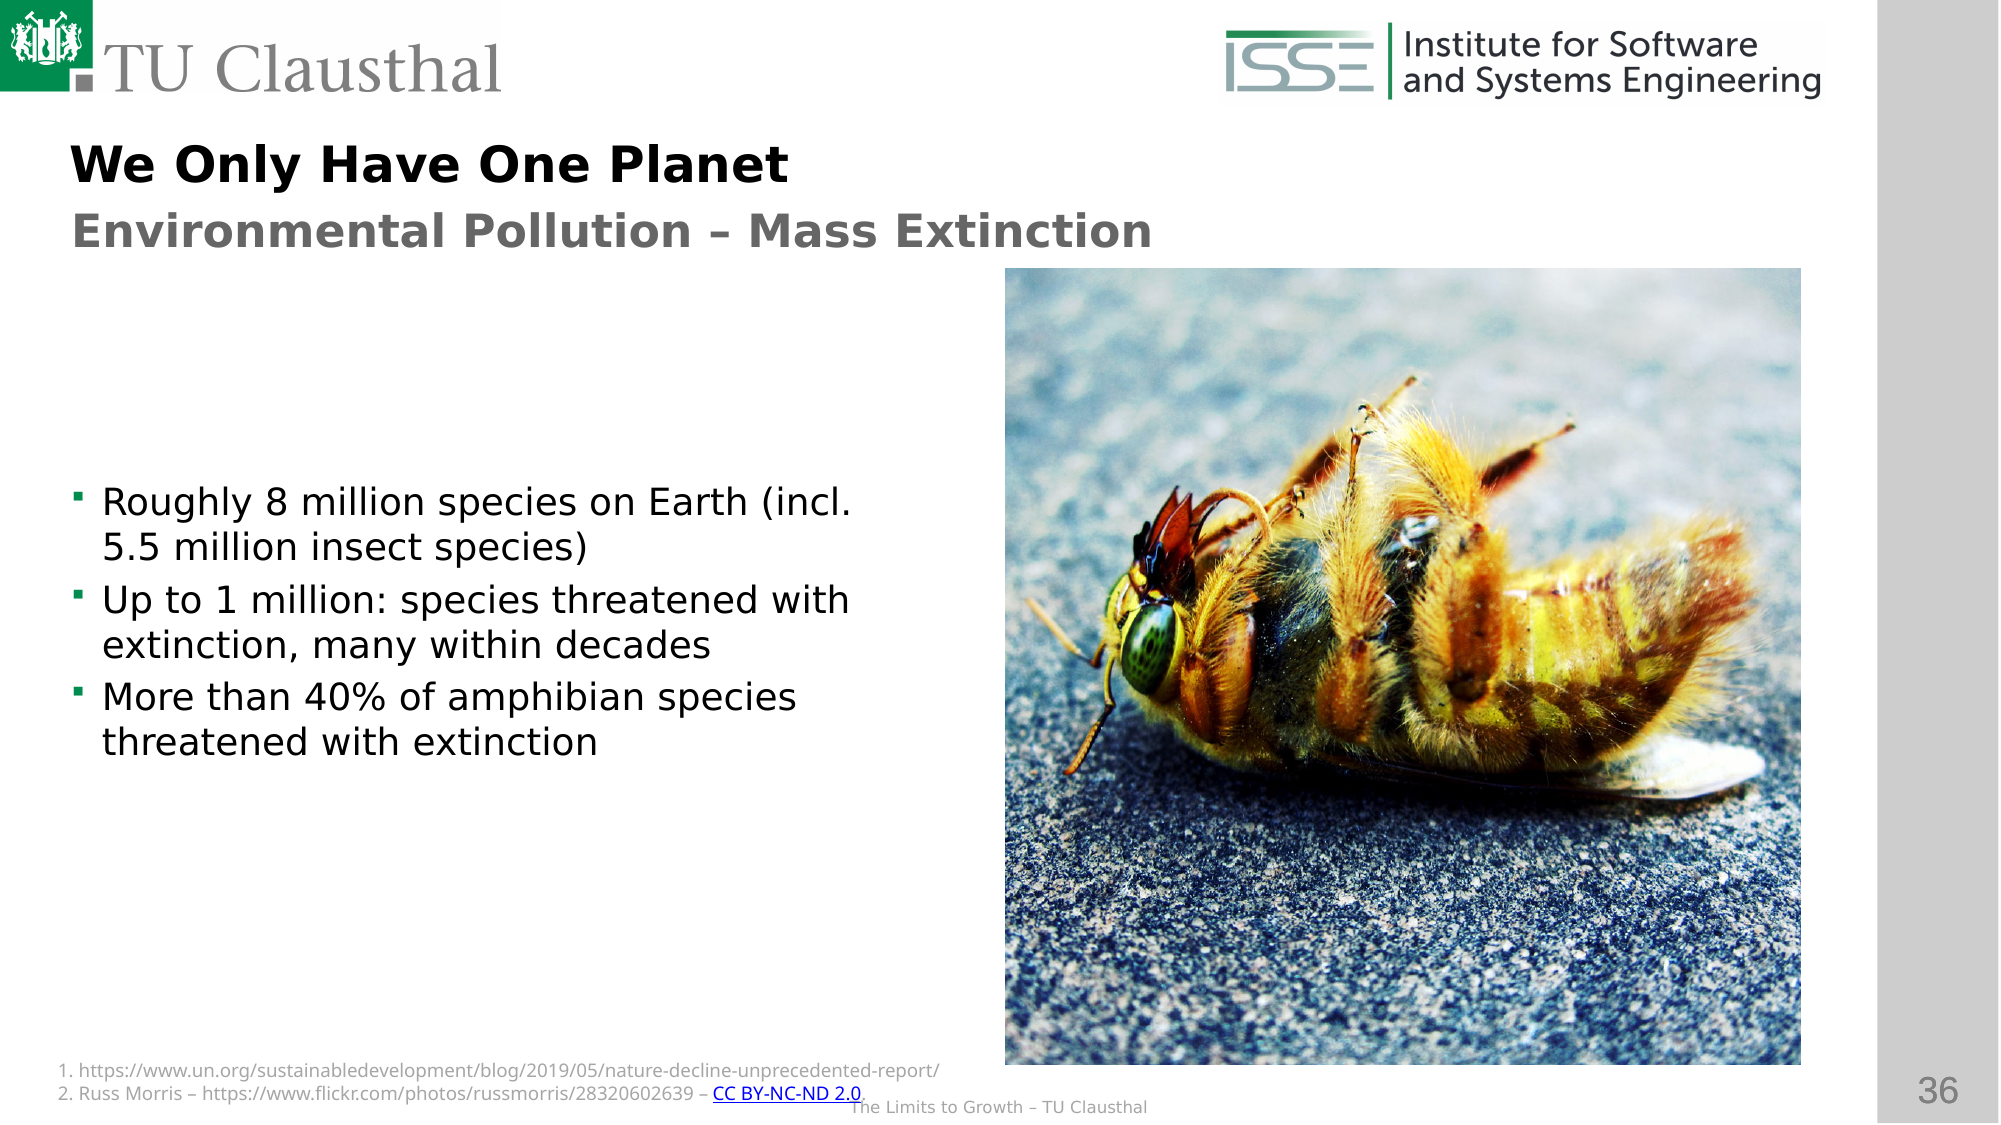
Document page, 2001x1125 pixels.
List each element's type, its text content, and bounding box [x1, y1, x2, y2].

text_box Roughly 8 million species on Earth (incl. 5.5 million insect species) Up to 1 million: species threatened with extinction, many within decades More than 40% of amphibian species threatened with extinction [55, 208, 915, 1034]
text_box Environmental Pollution – Mass Extinction [70, 188, 1770, 269]
picture [1218, 22, 1826, 106]
text_box We Only Have One Planet [55, 125, 1818, 207]
text_box 1. https://www.un.org/sustainabledevelopment/blog/2019/05/nature-decline-unprecedented-report/ 2. Russ Morris – https://www.flickr.com/photos/russmorris/28320602639 – CC BY-NC-ND 2.0. [43, 1051, 1319, 1115]
picture [1004, 268, 1801, 1065]
picture [0, 0, 501, 92]
